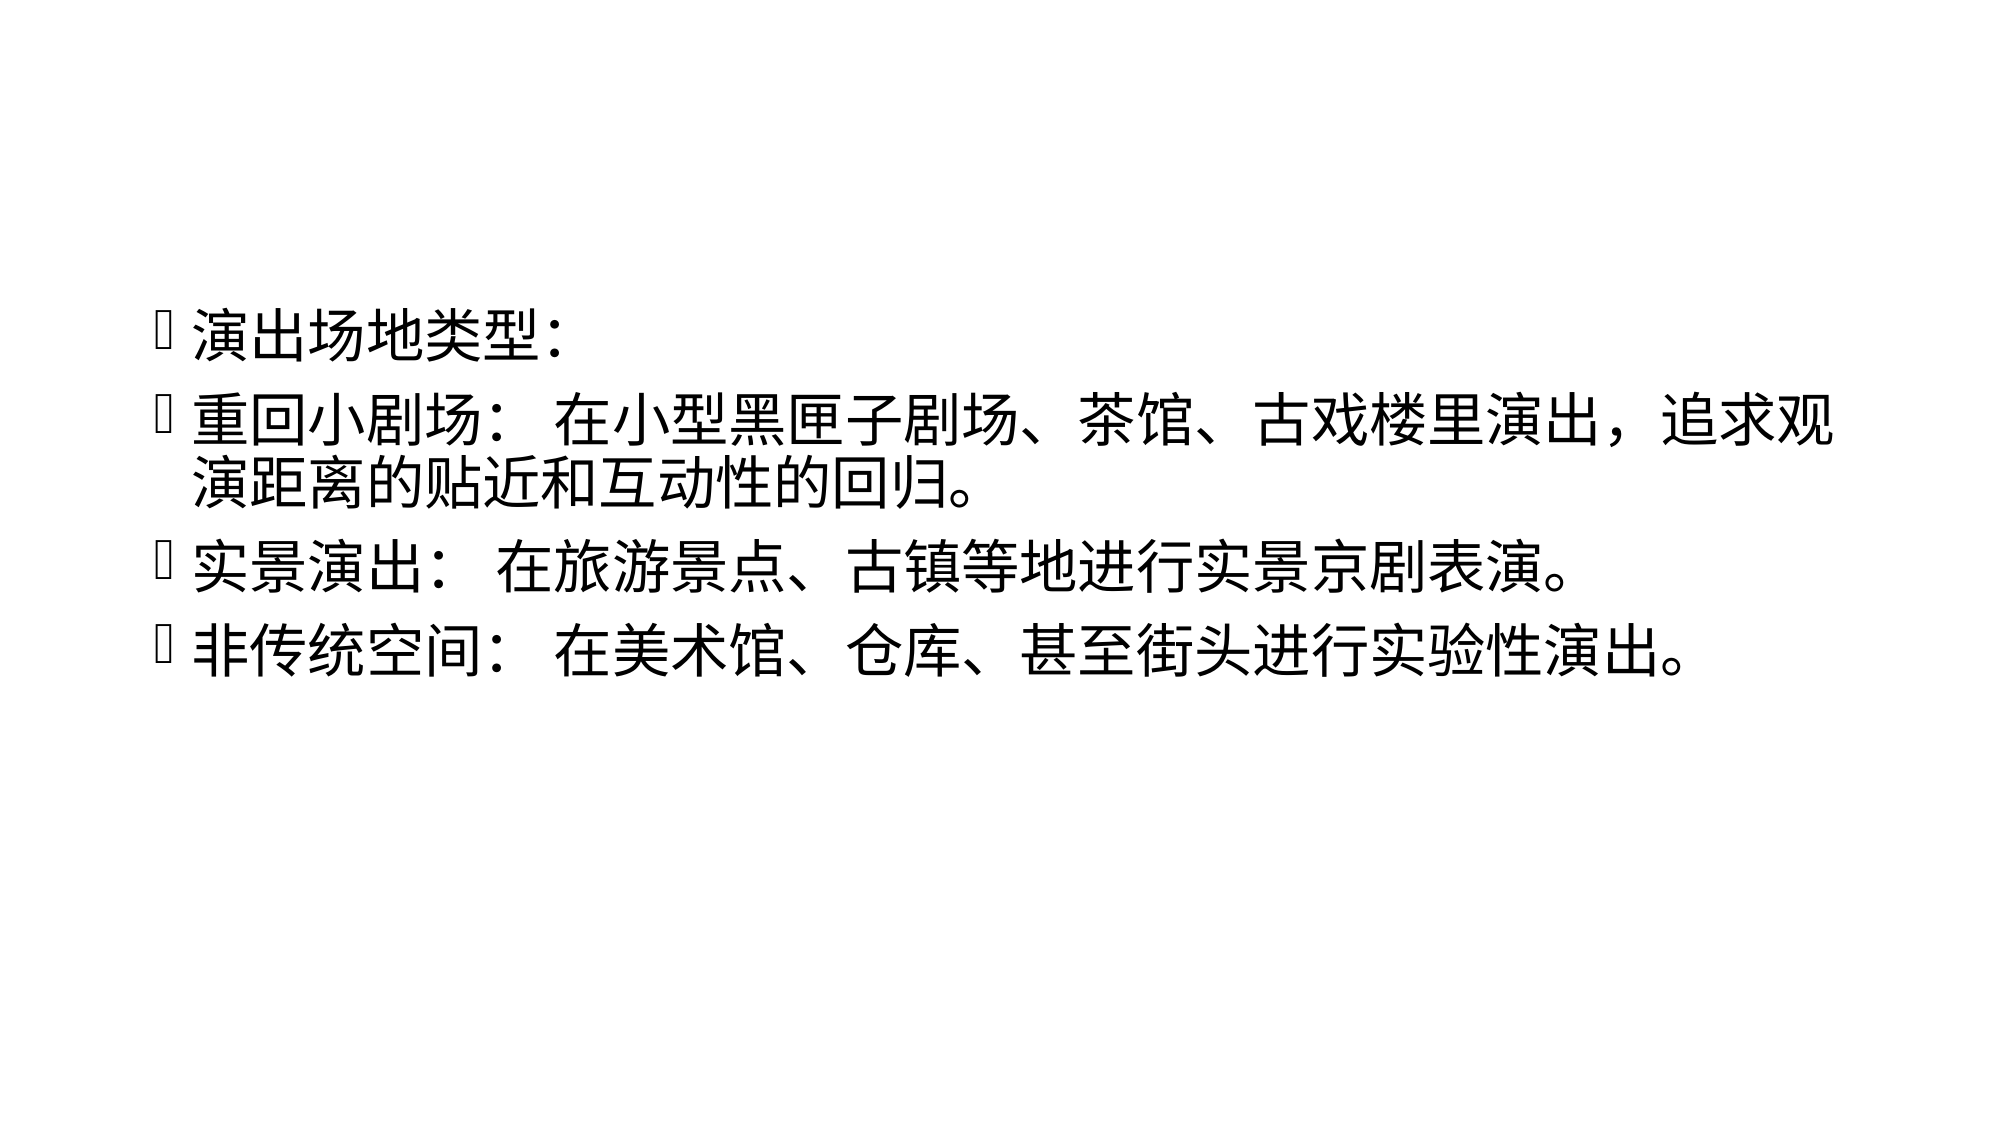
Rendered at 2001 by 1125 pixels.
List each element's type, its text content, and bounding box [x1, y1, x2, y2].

list 演出场地类型： 重回小剧场： 在小型黑匣子剧场、茶馆、古戏楼里演出，追求观演距离的贴近和互动性的回归。 实景演出： 在旅游景点、古镇等地进行实景京剧表演。 非传统空间： 在美术馆、仓库、甚至街头进行实验性演出。 [138, 299, 1864, 1014]
